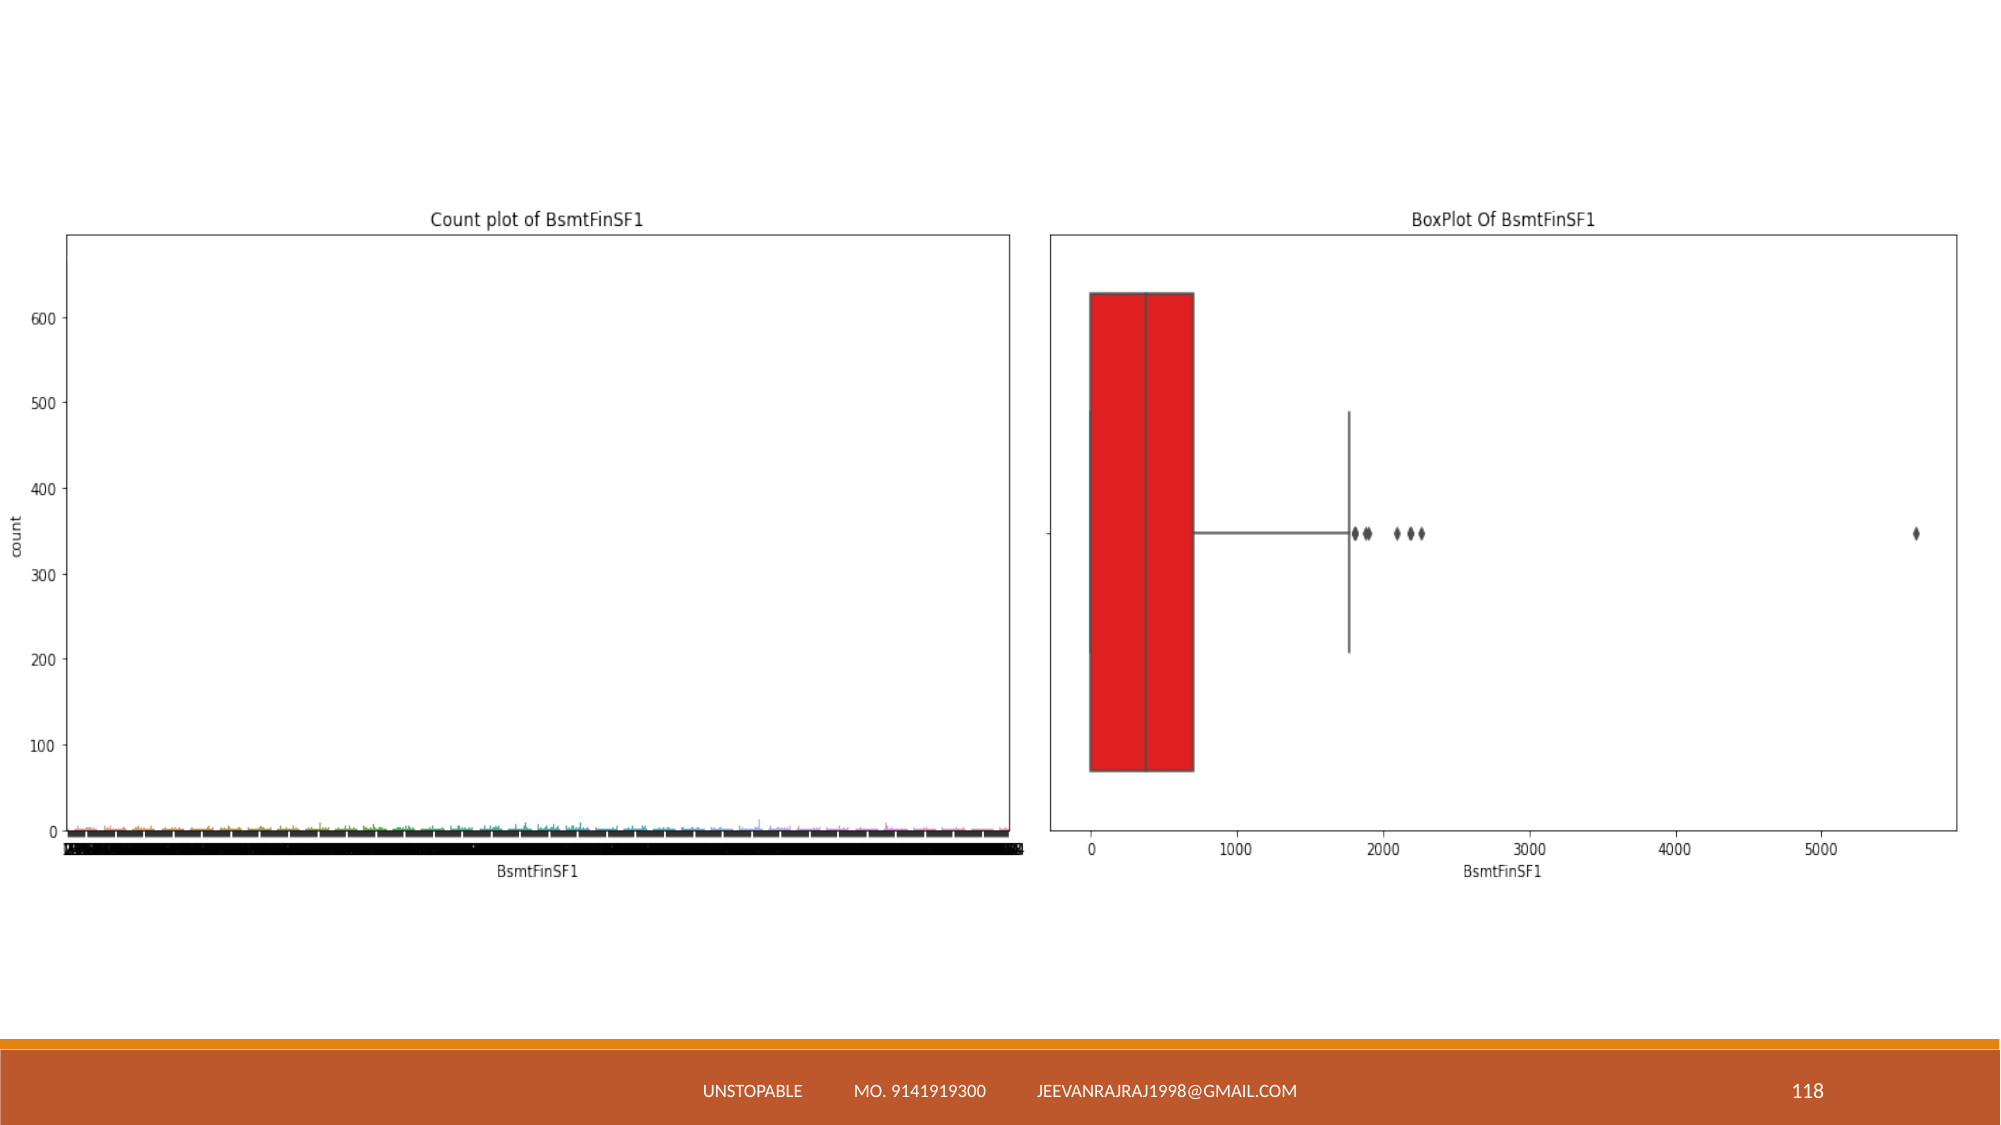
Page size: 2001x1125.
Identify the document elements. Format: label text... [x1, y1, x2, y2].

picture [0, 200, 1967, 891]
footer unstopable Mo. 9141919300 jeevanrajraj1998@gmail.com [604, 1059, 1396, 1120]
slide_number 118 [1624, 1059, 1840, 1120]
